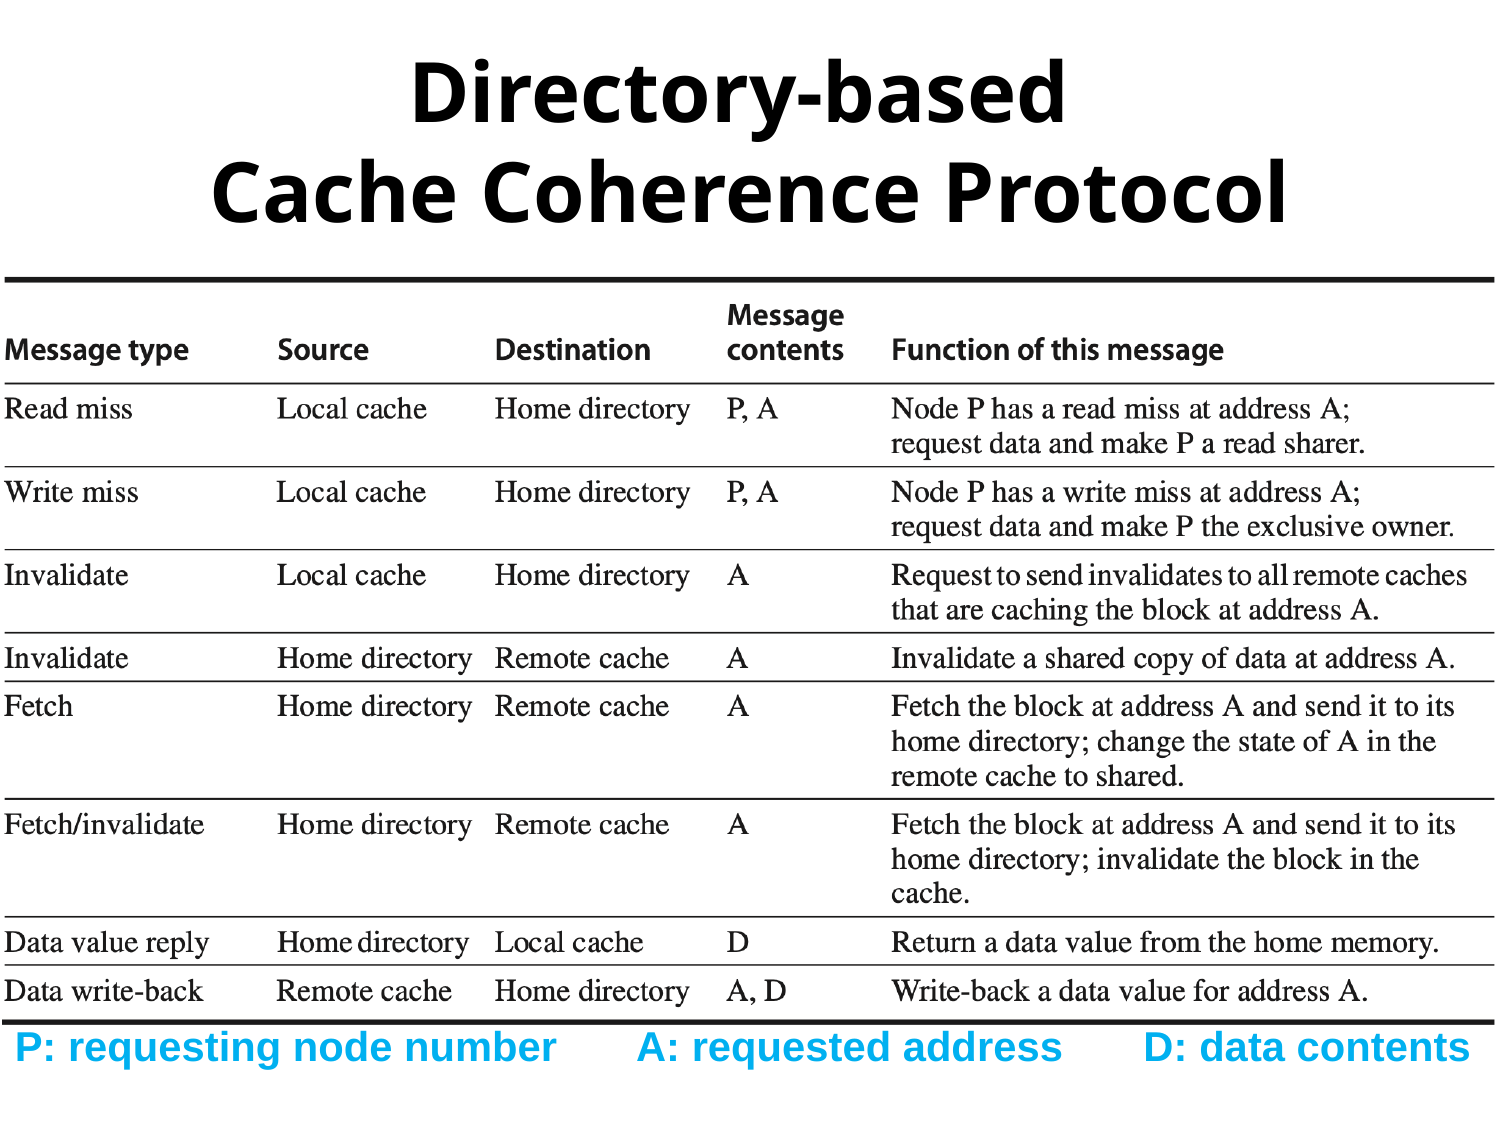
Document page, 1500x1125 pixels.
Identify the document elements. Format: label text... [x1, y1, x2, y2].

picture [0, 274, 1500, 1029]
text_box P: requesting node number A: requested address D: data contents [0, 1037, 1500, 1078]
title Directory-based Cache Coherence Protocol [0, 45, 1500, 233]
